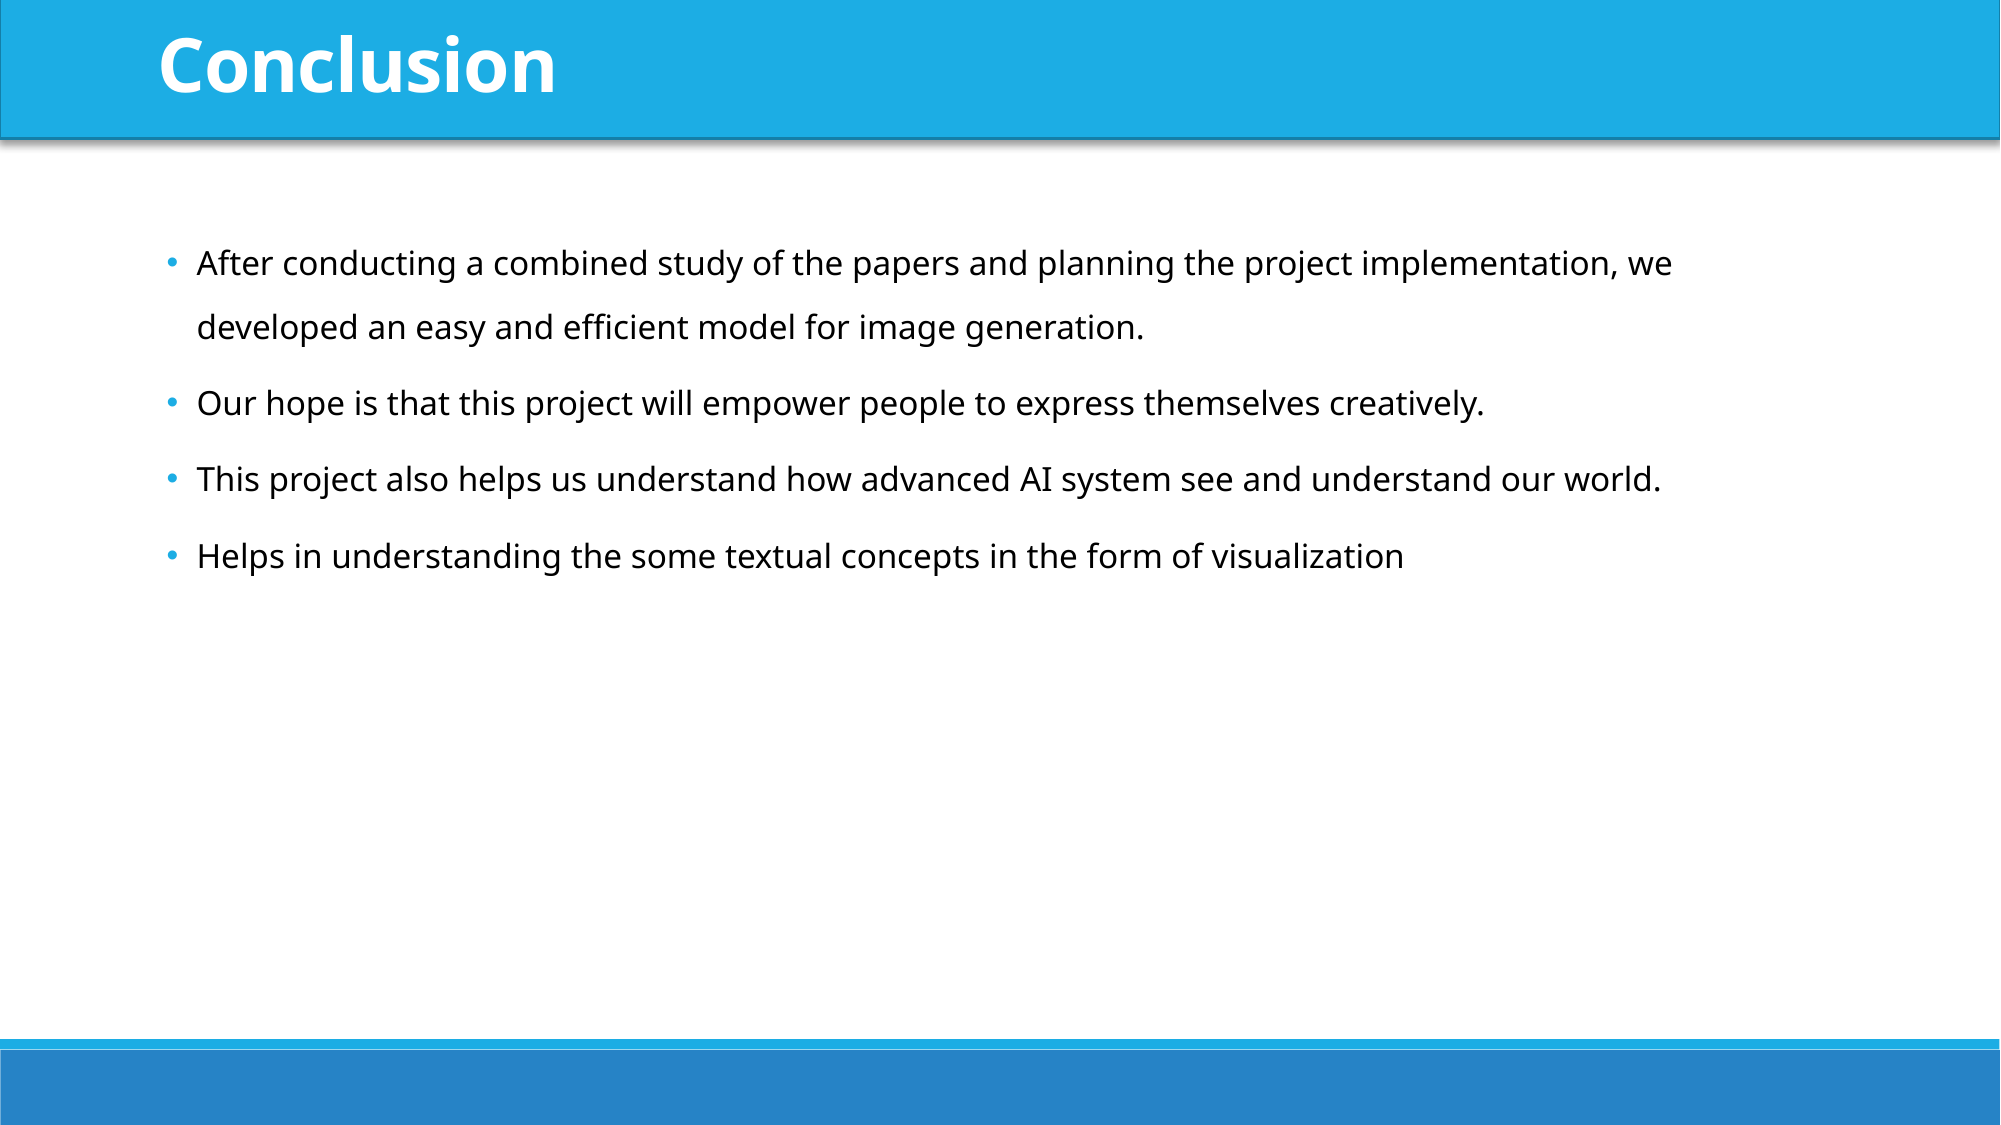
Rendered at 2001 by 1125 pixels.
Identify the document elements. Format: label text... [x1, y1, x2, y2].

text_box Conclusion [142, 23, 657, 124]
text_box After conducting a combined study of the papers and planning the project implementation, we developed an easy and efficient model for image generation. Our hope is that this project will empower people to express themselves creatively. This project also helps us understand how advanced AI system see and understand our world. Helps in understanding the some textual concepts in the form of visualization [118, 210, 1805, 914]
text_box [0, 0, 2000, 140]
